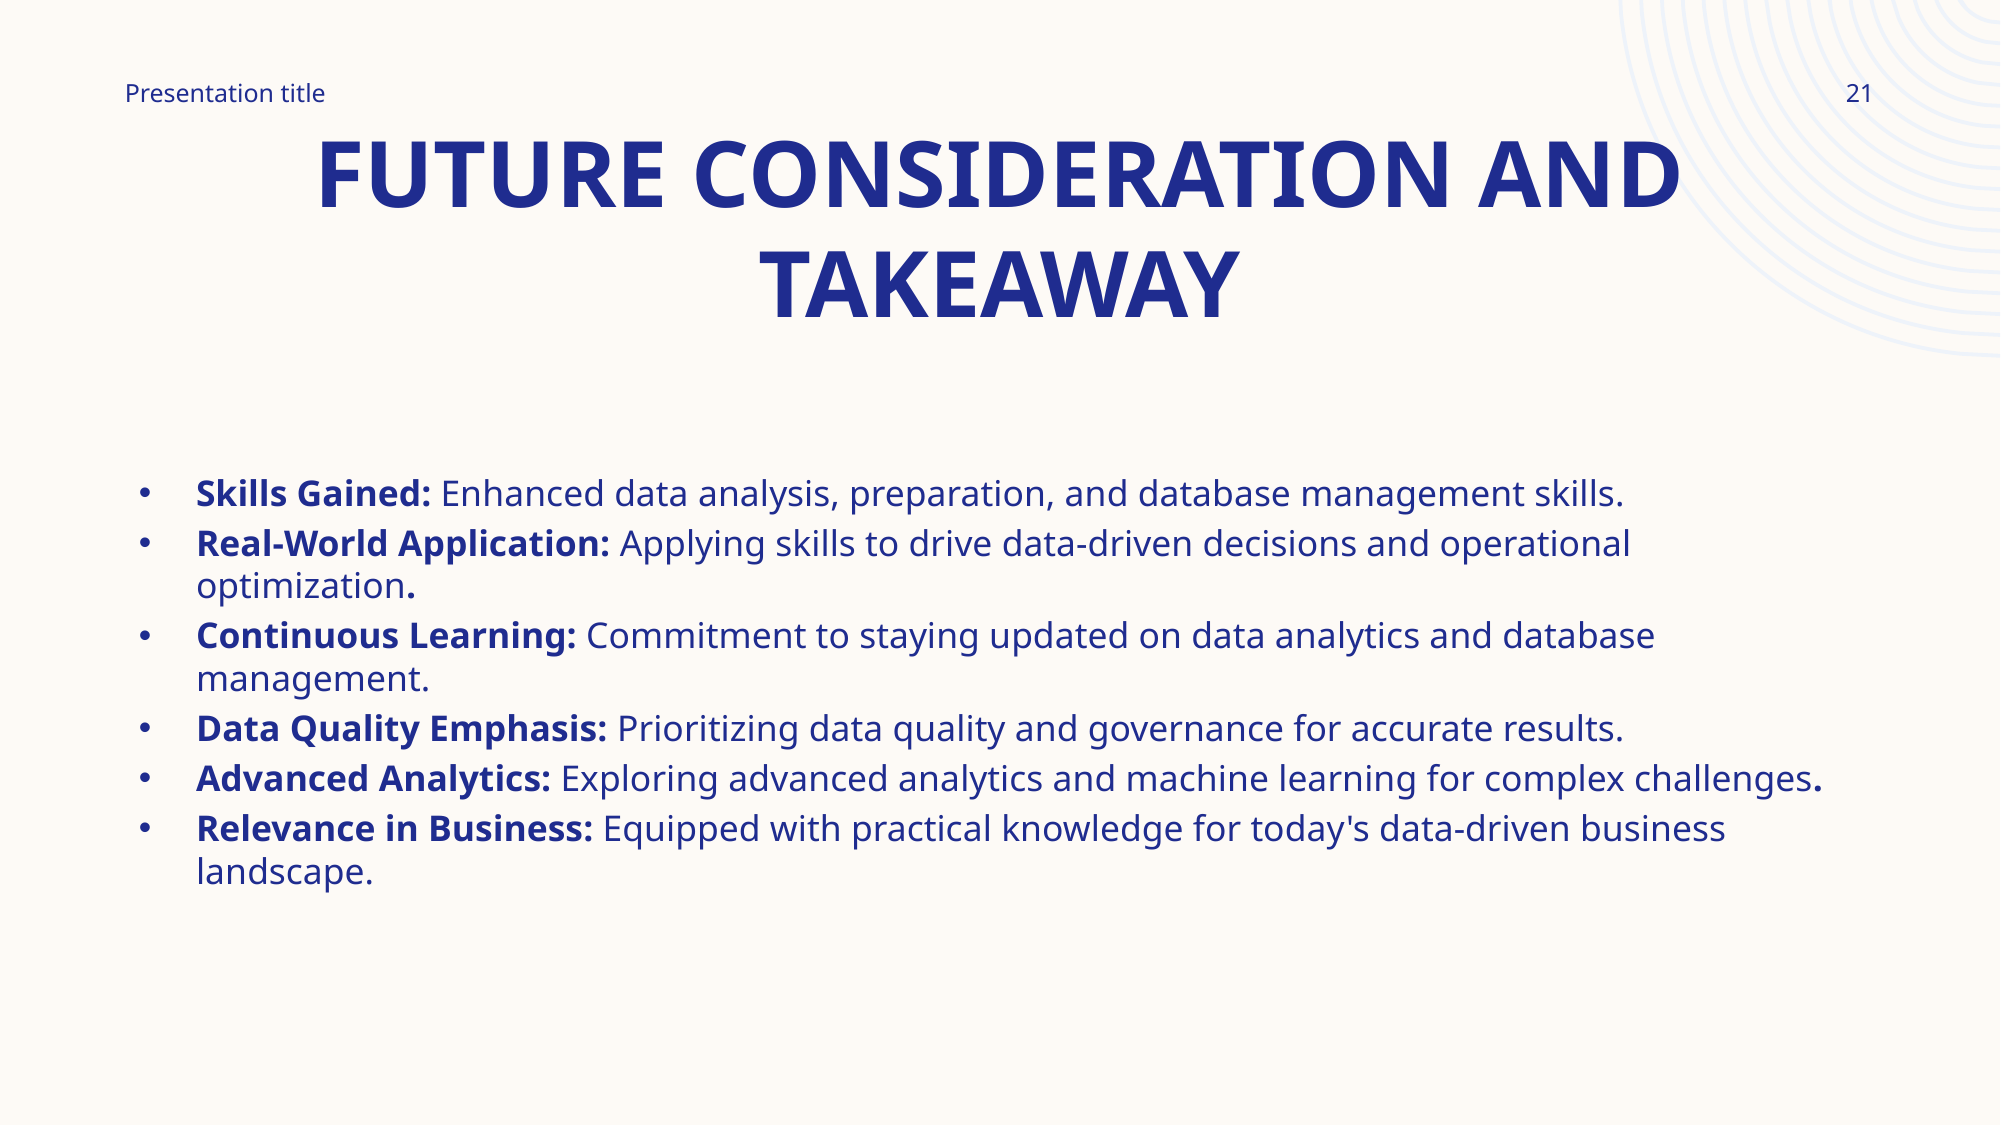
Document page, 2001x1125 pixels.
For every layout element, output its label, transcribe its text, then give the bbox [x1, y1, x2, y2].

list Skills Gained: Enhanced data analysis, preparation, and database management skills. Real-World Application: Applying skills to drive data-driven decisions and operational optimization. Continuous Learning: Commitment to staying updated on data analytics and database management. Data Quality Emphasis: Prioritizing data quality and governance for accurate results. Advanced Analytics: Exploring advanced analytics and machine learning for complex challenges. Relevance in Business: Equipped with practical knowledge for today's data-driven business landscape. [124, 463, 1876, 929]
slide_number 21 [1712, 75, 1875, 116]
footer Presentation title [124, 75, 650, 116]
title FUTURE CONSIDERATION AND TAKEAWAY [124, 120, 1875, 344]
